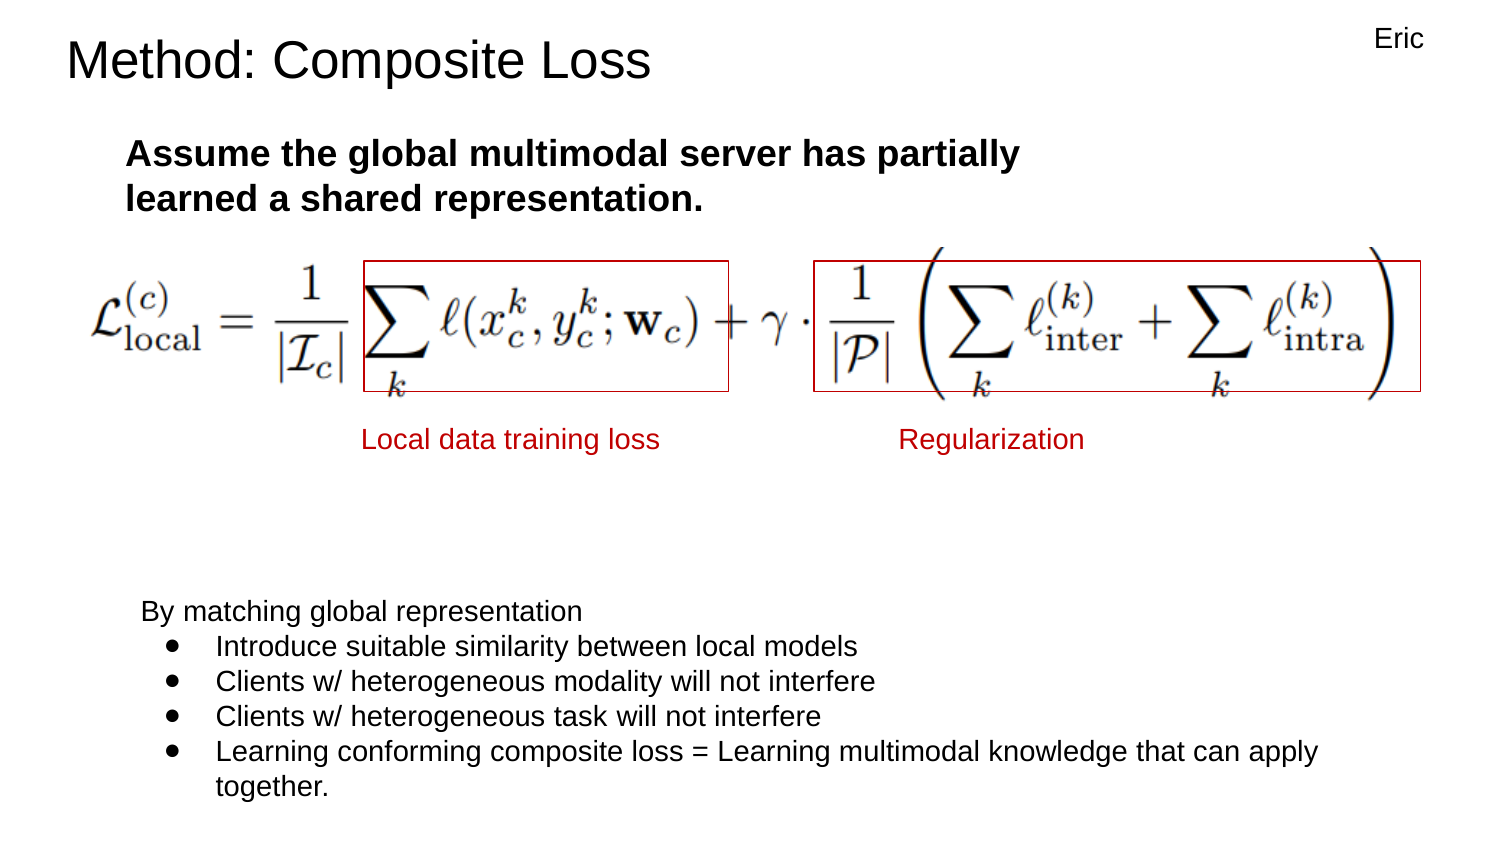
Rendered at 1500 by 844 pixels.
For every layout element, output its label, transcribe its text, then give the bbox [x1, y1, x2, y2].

text_box Regularization [883, 414, 1285, 471]
text_box Assume the global multimodal server has partially learned a shared representation. [110, 113, 1063, 234]
picture [50, 246, 1462, 406]
title Method: Composite Loss [51, 10, 1449, 105]
text_box Local data training loss [345, 414, 747, 471]
text_box Eric [1358, 4, 1500, 69]
text_box By matching global representation Introduce suitable similarity between local models Clients w/ heterogeneous modality will not interfere Clients w/ heterogeneous task will not interfere Learning conforming composite loss = Learning multimodal knowledge that can apply together. [125, 577, 1409, 817]
